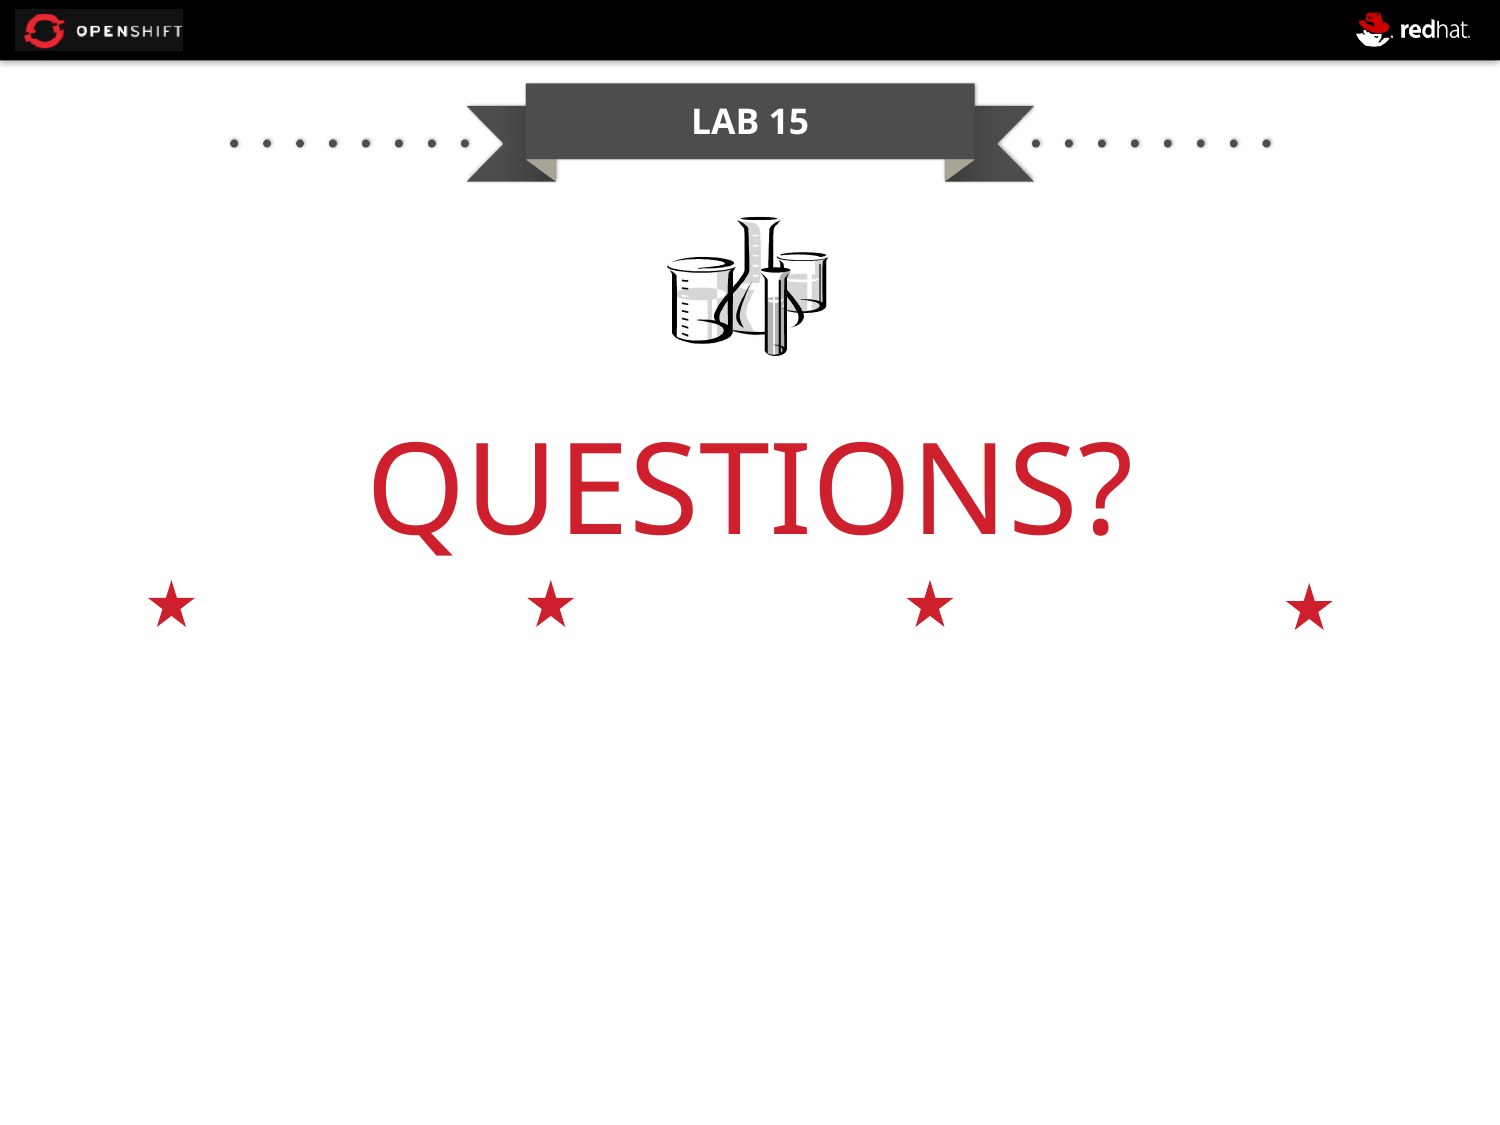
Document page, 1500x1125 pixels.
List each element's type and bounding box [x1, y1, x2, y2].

picture [15, 9, 183, 51]
picture [1355, 8, 1470, 47]
text_box [0, 399, 1500, 631]
picture [116, 80, 1383, 189]
picture [666, 215, 831, 356]
